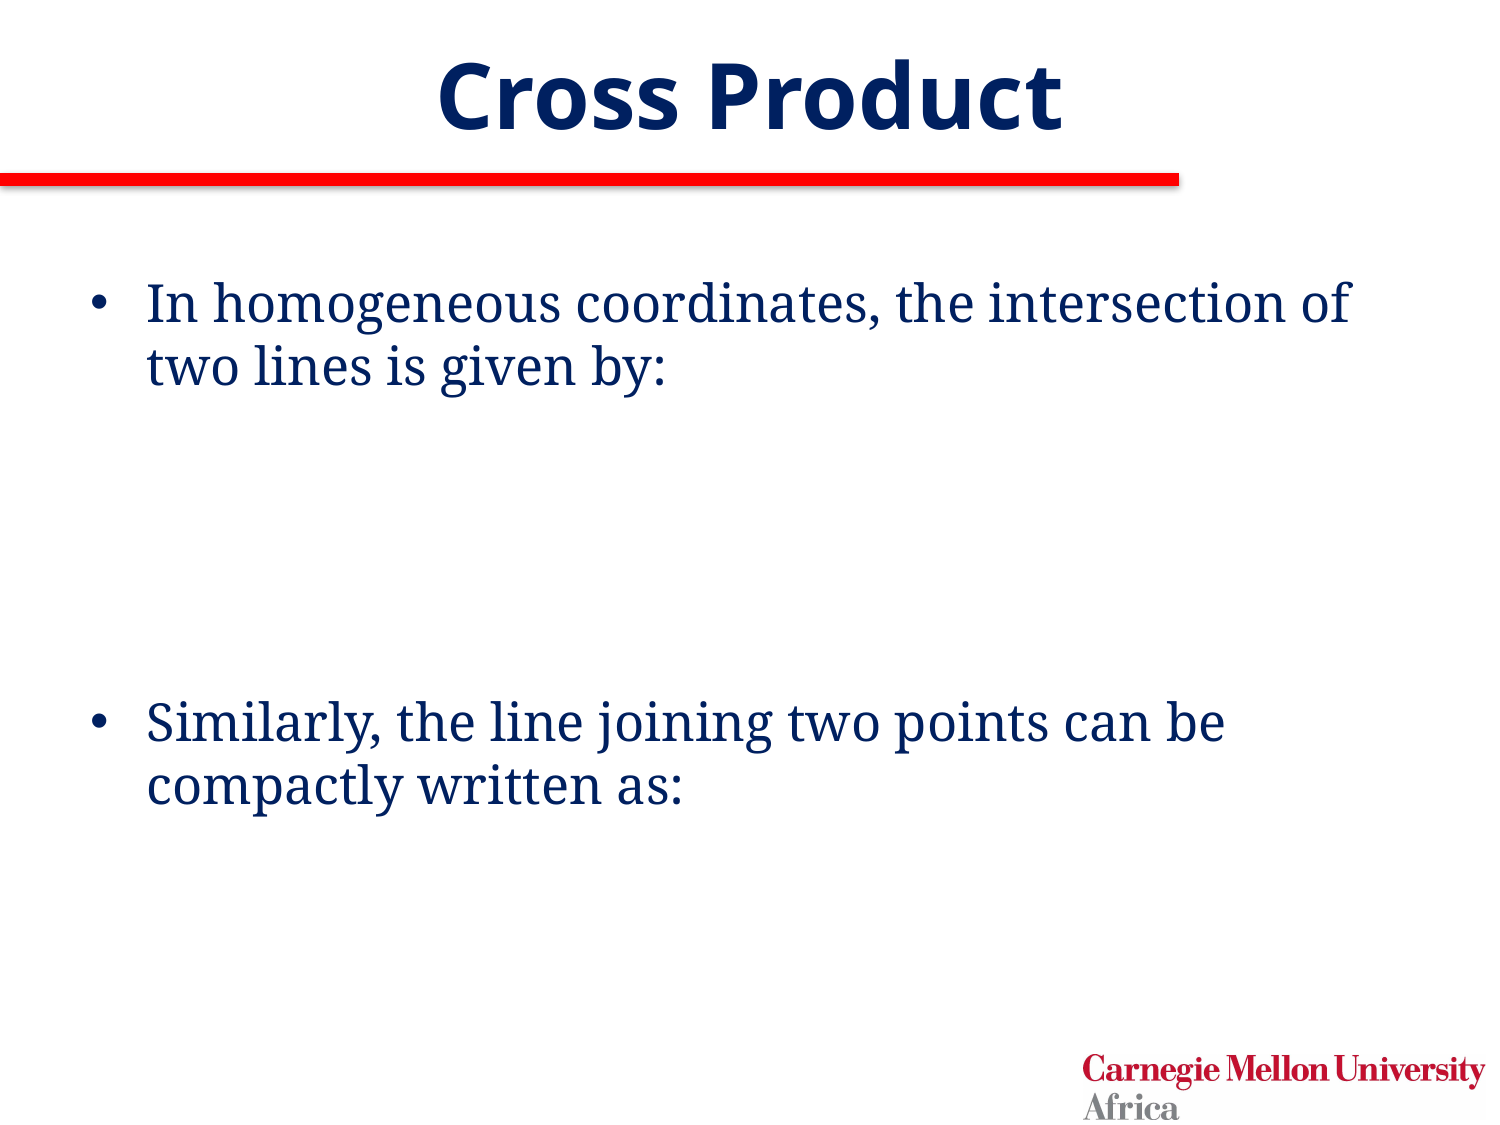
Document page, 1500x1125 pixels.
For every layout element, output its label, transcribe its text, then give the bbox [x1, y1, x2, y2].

picture [1083, 1054, 1486, 1120]
title Cross Product [75, 0, 1425, 187]
